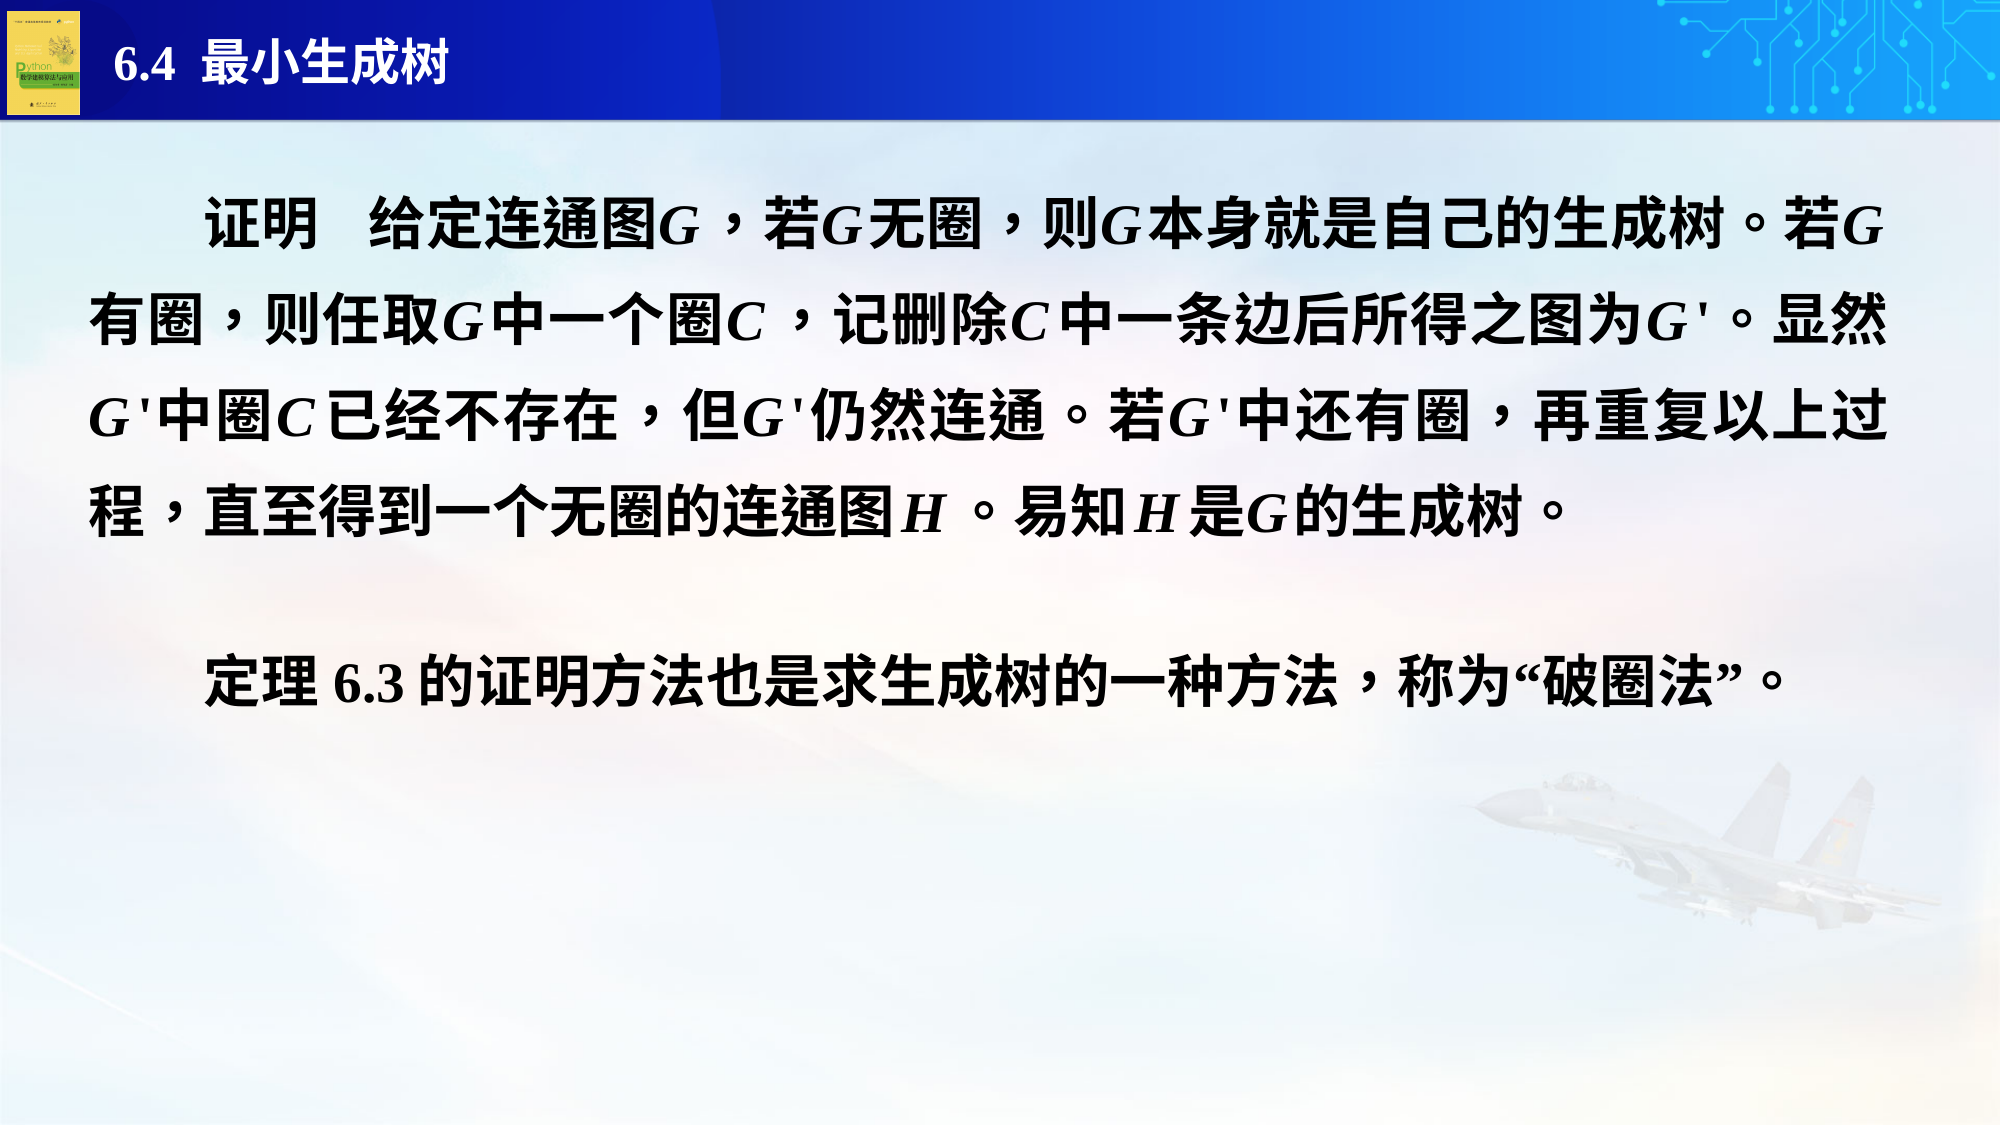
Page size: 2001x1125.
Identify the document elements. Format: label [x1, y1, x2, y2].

picture [0, 0, 2000, 1125]
text_box [88, 176, 1889, 619]
text_box [88, 619, 1889, 1125]
